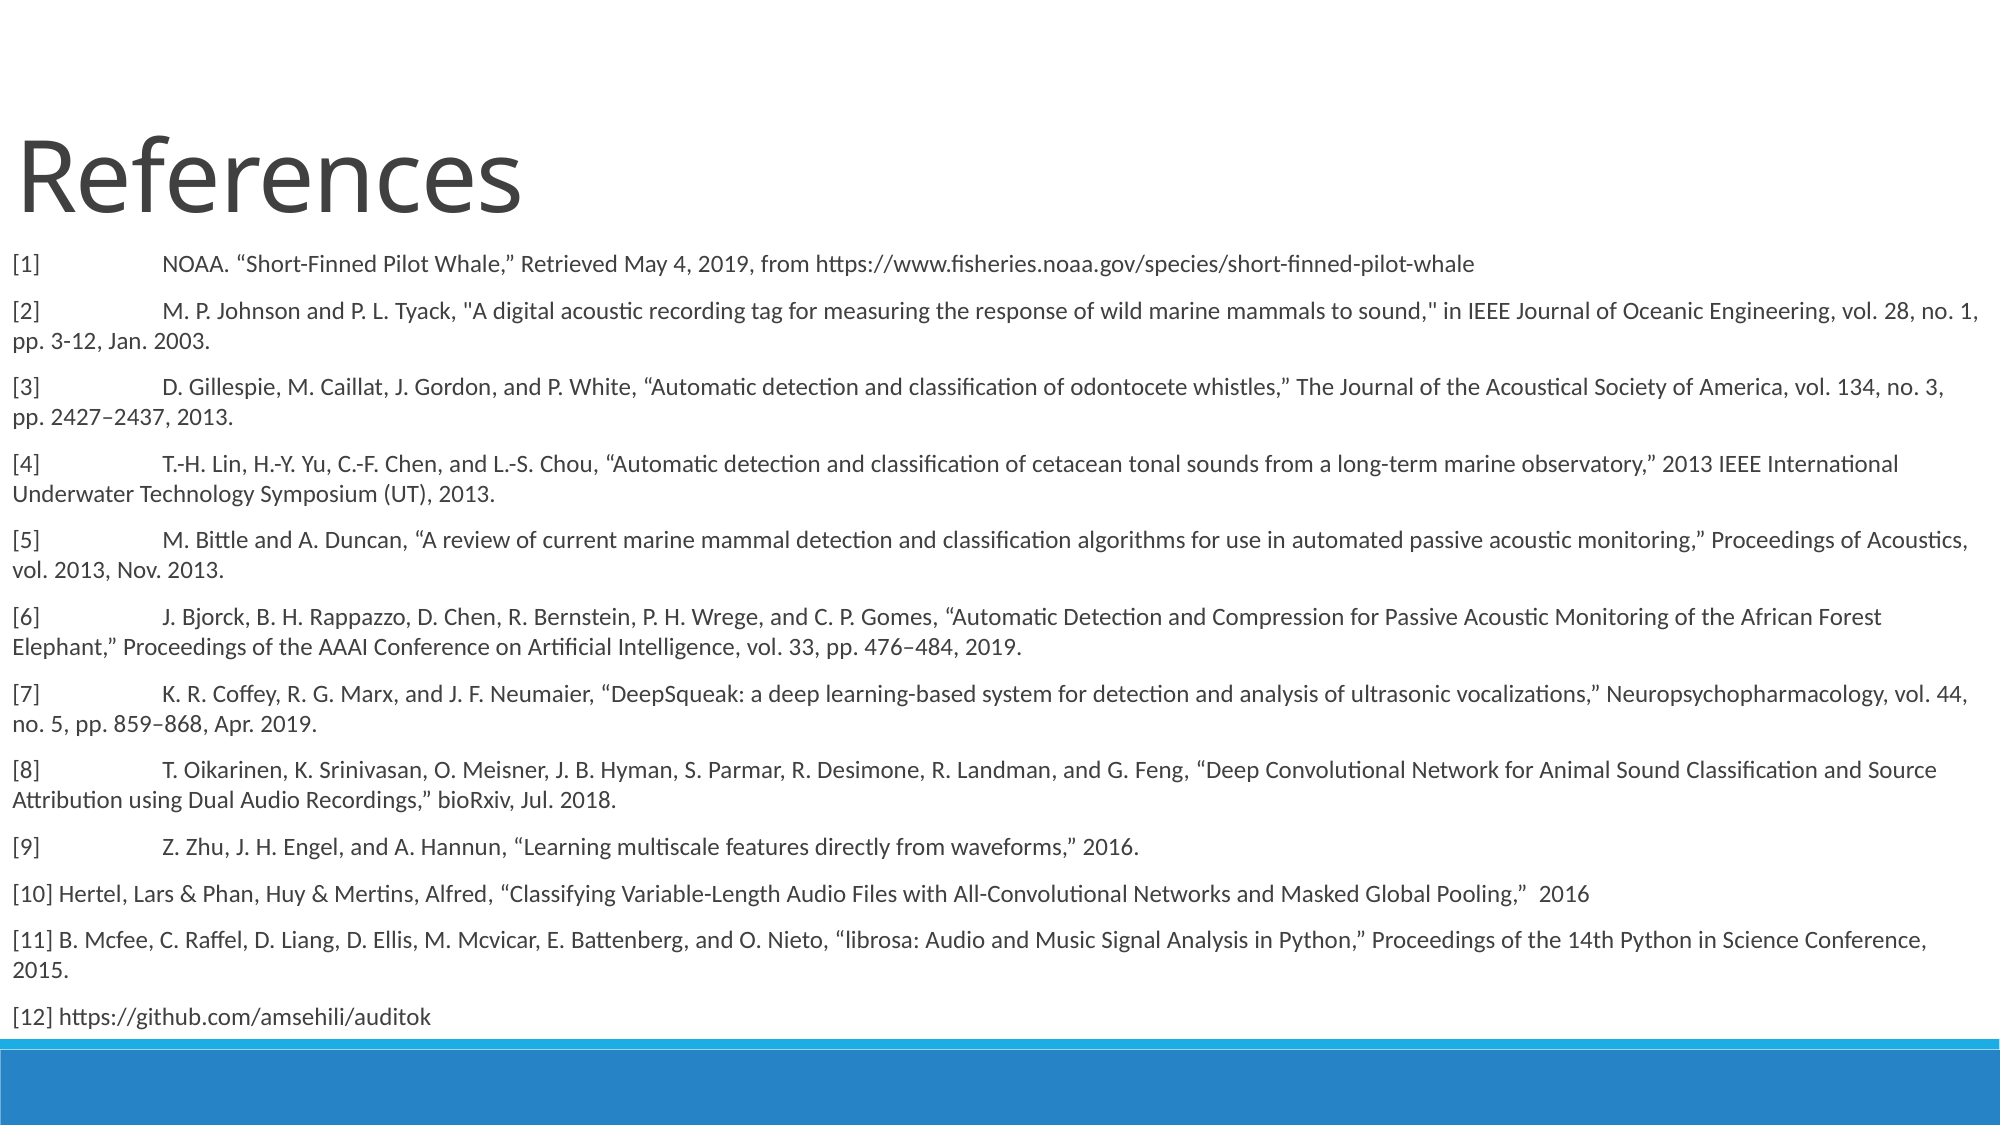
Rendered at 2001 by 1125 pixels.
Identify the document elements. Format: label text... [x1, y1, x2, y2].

list [1] NOAA. “Short-Finned Pilot Whale,” Retrieved May 4, 2019, from https://www.fisheries.noaa.gov/species/short-finned-pilot-whale [2] M. P. Johnson and P. L. Tyack, "A digital acoustic recording tag for measuring the response of wild marine mammals to sound," in IEEE Journal of Oceanic Engineering, vol. 28, no. 1, pp. 3-12, Jan. 2003. [3] D. Gillespie, M. Caillat, J. Gordon, and P. White, “Automatic detection and classification of odontocete whistles,” The Journal of the Acoustical Society of America, vol. 134, no. 3, pp. 2427–2437, 2013. [4] T.-H. Lin, H.-Y. Yu, C.-F. Chen, and L.-S. Chou, “Automatic detection and classification of cetacean tonal sounds from a long-term marine observatory,” 2013 IEEE International Underwater Technology Symposium (UT), 2013. [5] M. Bittle and A. Duncan, “A review of current marine mammal detection and classification algorithms for use in automated passive acoustic monitoring,” Proceedings of Acoustics, vol. 2013, Nov. 2013. [6] J. Bjorck, B. H. Rappazzo, D. Chen, R. Bernstein, P. H. Wrege, and C. P. Gomes, “Automatic Detection and Compression for Passive Acoustic Monitoring of the African Forest Elephant,” Proceedings of the AAAI Conference on Artificial Intelligence, vol. 33, pp. 476–484, 2019. [7] K. R. Coffey, R. G. Marx, and J. F. Neumaier, “DeepSqueak: a deep learning-based system for detection and analysis of ultrasonic vocalizations,” Neuropsychopharmacology, vol. 44, no. 5, pp. 859–868, Apr. 2019. [8] T. Oikarinen, K. Srinivasan, O. Meisner, J. B. Hyman, S. Parmar, R. Desimone, R. Landman, and G. Feng, “Deep Convolutional Network for Animal Sound Classification and Source Attribution using Dual Audio Recordings,” bioRxiv, Jul. 2018. [9] Z. Zhu, J. H. Engel, and A. Hannun, “Learning multiscale features directly from waveforms,” 2016. [10] Hertel, Lars & Phan, Huy & Mertins, Alfred, “Classifying Variable-Length Audio Files with All-Convolutional Networks and Masked Global Pooling,” 2016 [11] B. Mcfee, C. Raffel, D. Liang, D. Ellis, M. Mcvicar, E. Battenberg, and O. Nieto, “librosa: Audio and Music Signal Analysis in Python,” Proceedings of the 14th Python in Science Conference, 2015. [12] https://github.com/amsehili/auditok [0, 240, 1984, 941]
title References [0, 2, 1650, 240]
